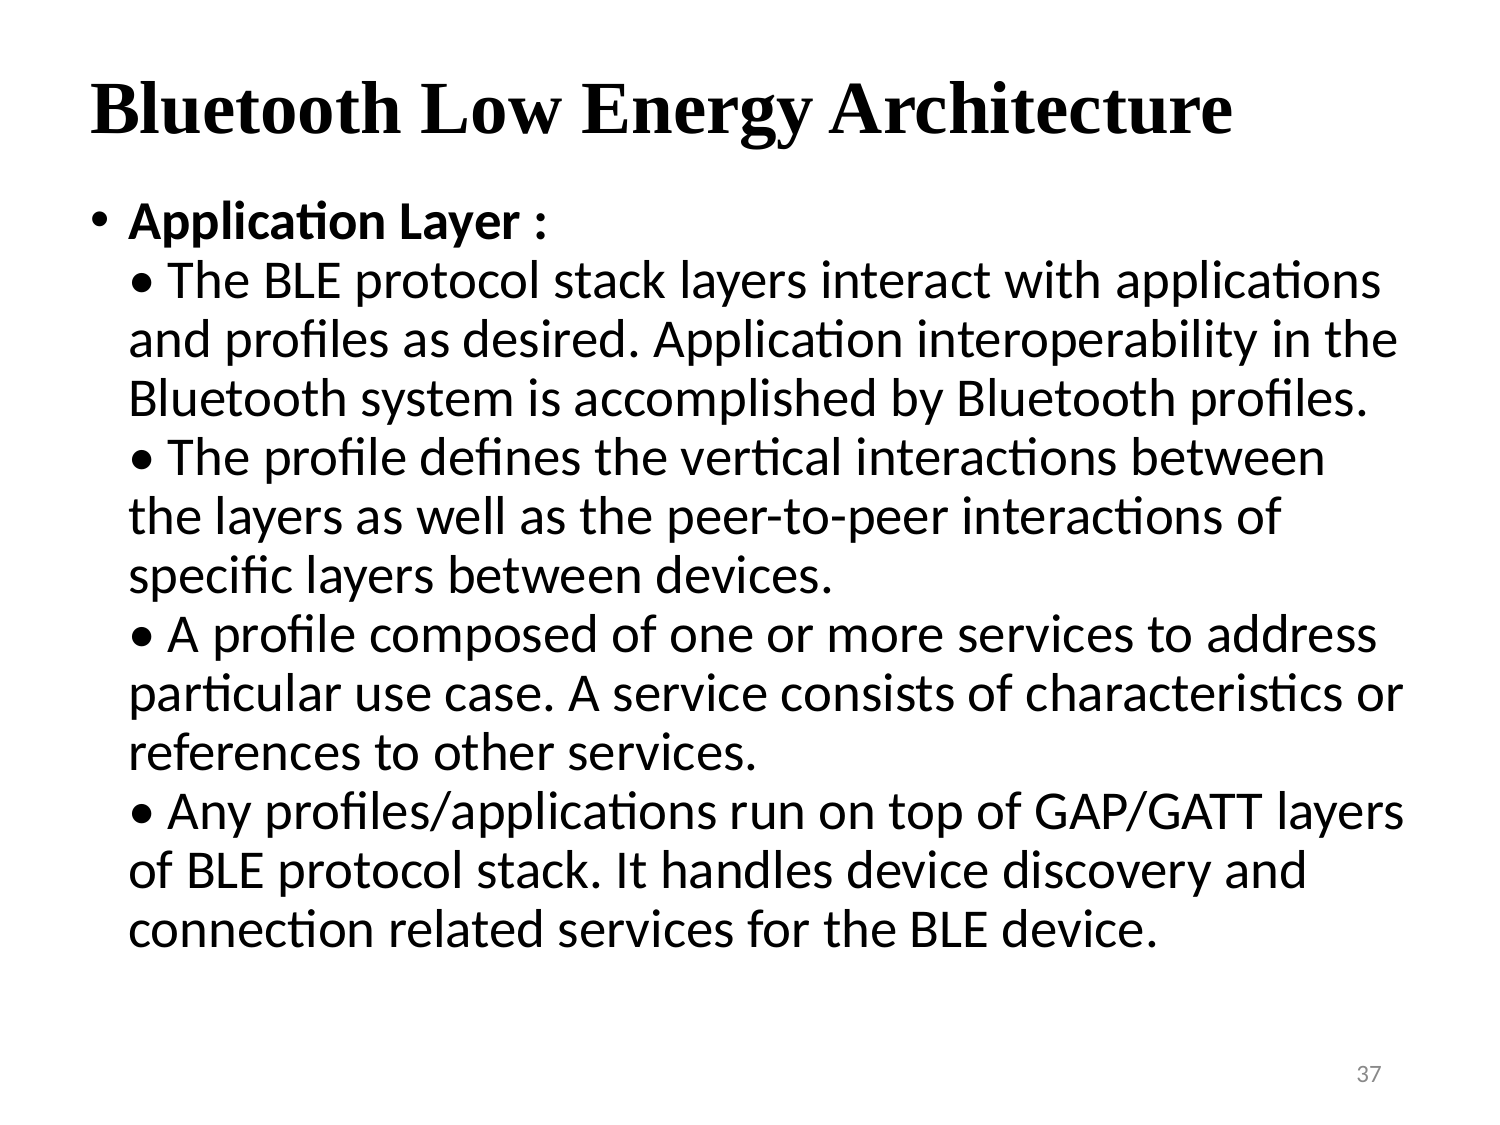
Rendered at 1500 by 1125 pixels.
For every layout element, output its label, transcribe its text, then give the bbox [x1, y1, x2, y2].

title Bluetooth Low Energy Architecture [75, 45, 1425, 173]
list Application Layer : • The BLE protocol stack layers interact with applications and profiles as desired. Application interoperability in the Bluetooth system is accomplished by Bluetooth profiles. • The profile defines the vertical interactions between the layers as well as the peer-to-peer interactions of specific layers between devices. • A profile composed of one or more services to address particular use case. A service consists of characteristics or references to other services. • Any profiles/applications run on top of GAP/GATT layers of BLE protocol stack. It handles device discovery and connection related services for the BLE device. [75, 184, 1425, 1024]
slide_number 37 [1059, 1042, 1397, 1103]
